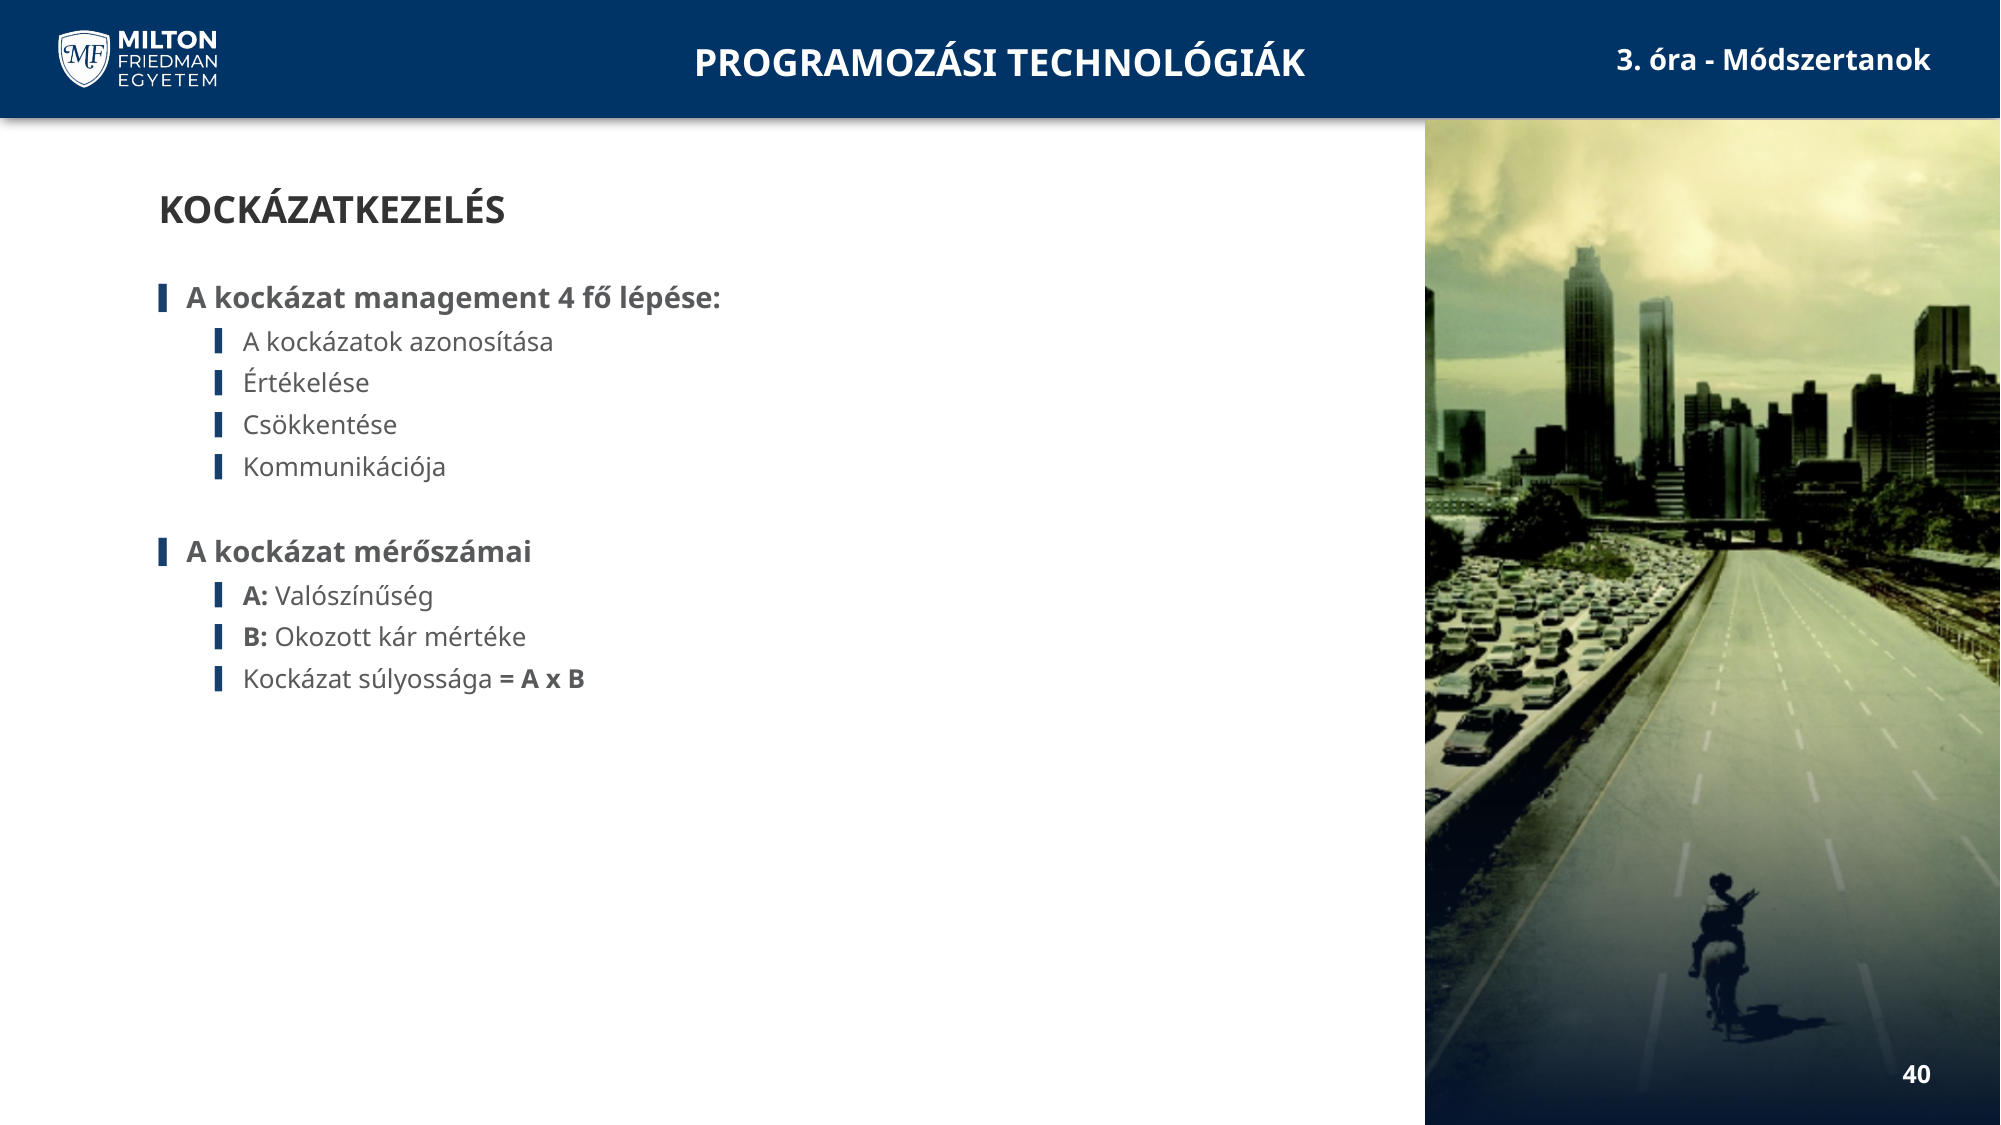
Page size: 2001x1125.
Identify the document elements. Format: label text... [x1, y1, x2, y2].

text_box 3. óra - Módszertanok [1541, 33, 1947, 84]
text_box [0, 0, 2000, 120]
text_box KOCKÁZATKEZELÉS [143, 179, 1392, 239]
picture [1424, 120, 2000, 1125]
text_box PROGRAMOZÁSI TECHNOLÓGIÁK [608, 31, 1392, 92]
picture [58, 29, 218, 89]
text_box A kockázat management 4 fő lépése: A kockázatok azonosítása Értékelése Csökkentése Kommunikációja A kockázat mérőszámai A: Valószínűség B: Okozott kár mértéke Kockázat súlyossága = A x B [143, 272, 1392, 1043]
